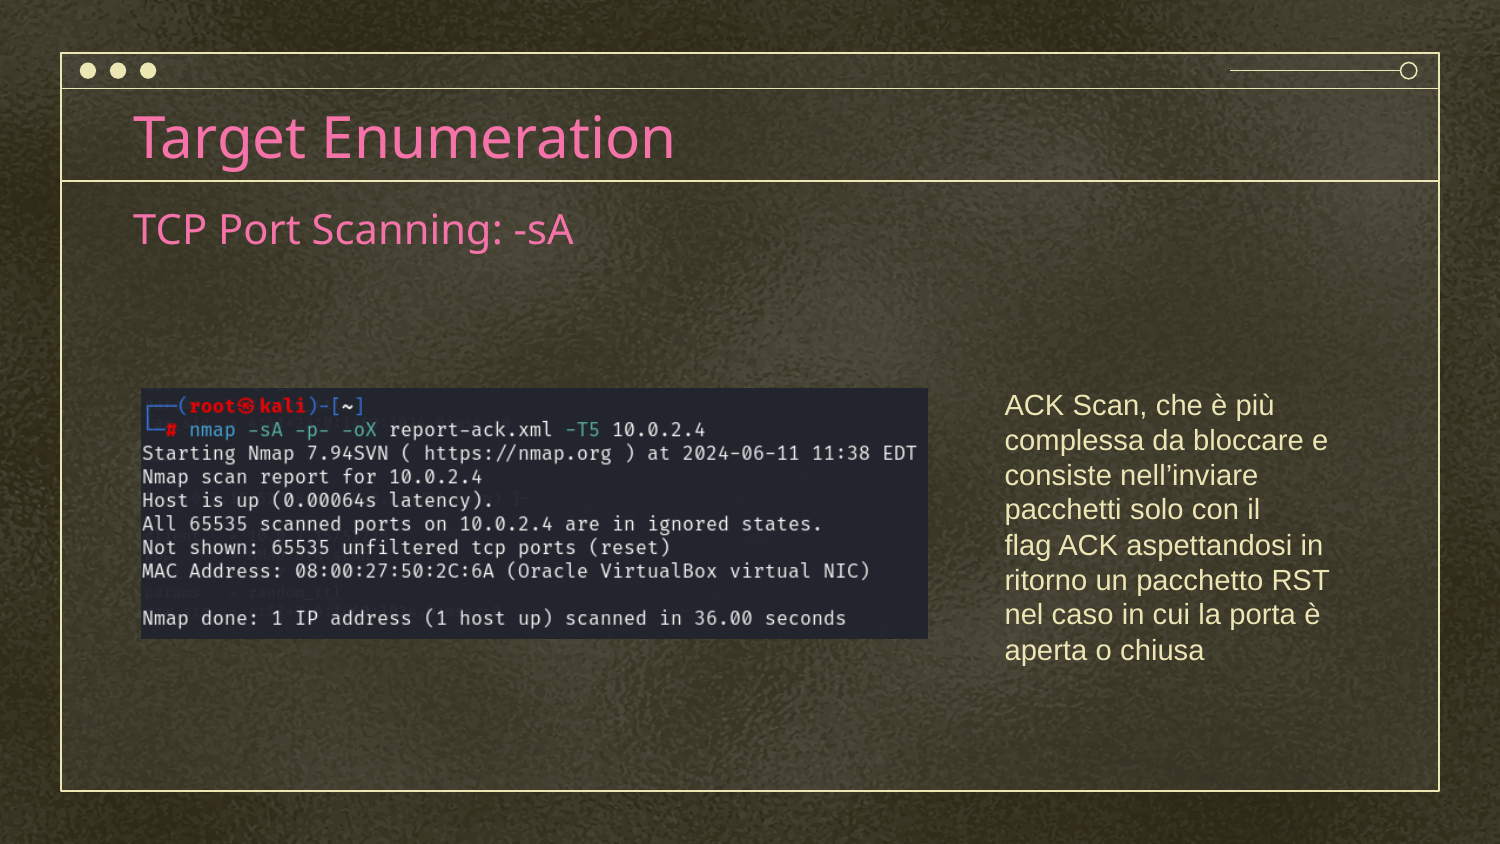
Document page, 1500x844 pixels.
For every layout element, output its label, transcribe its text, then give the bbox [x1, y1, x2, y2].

title Target Enumeration [118, 88, 1382, 181]
text_box ACK Scan, che è più complessa da bloccare e consiste nell’inviare pacchetti solo con il flag ACK aspettandosi in ritorno un pacchetto RST nel caso in cui la porta è aperta o chiusa [989, 378, 1391, 674]
picture [140, 388, 928, 640]
text_box TCP Port Scanning: -sA [118, 181, 1382, 274]
